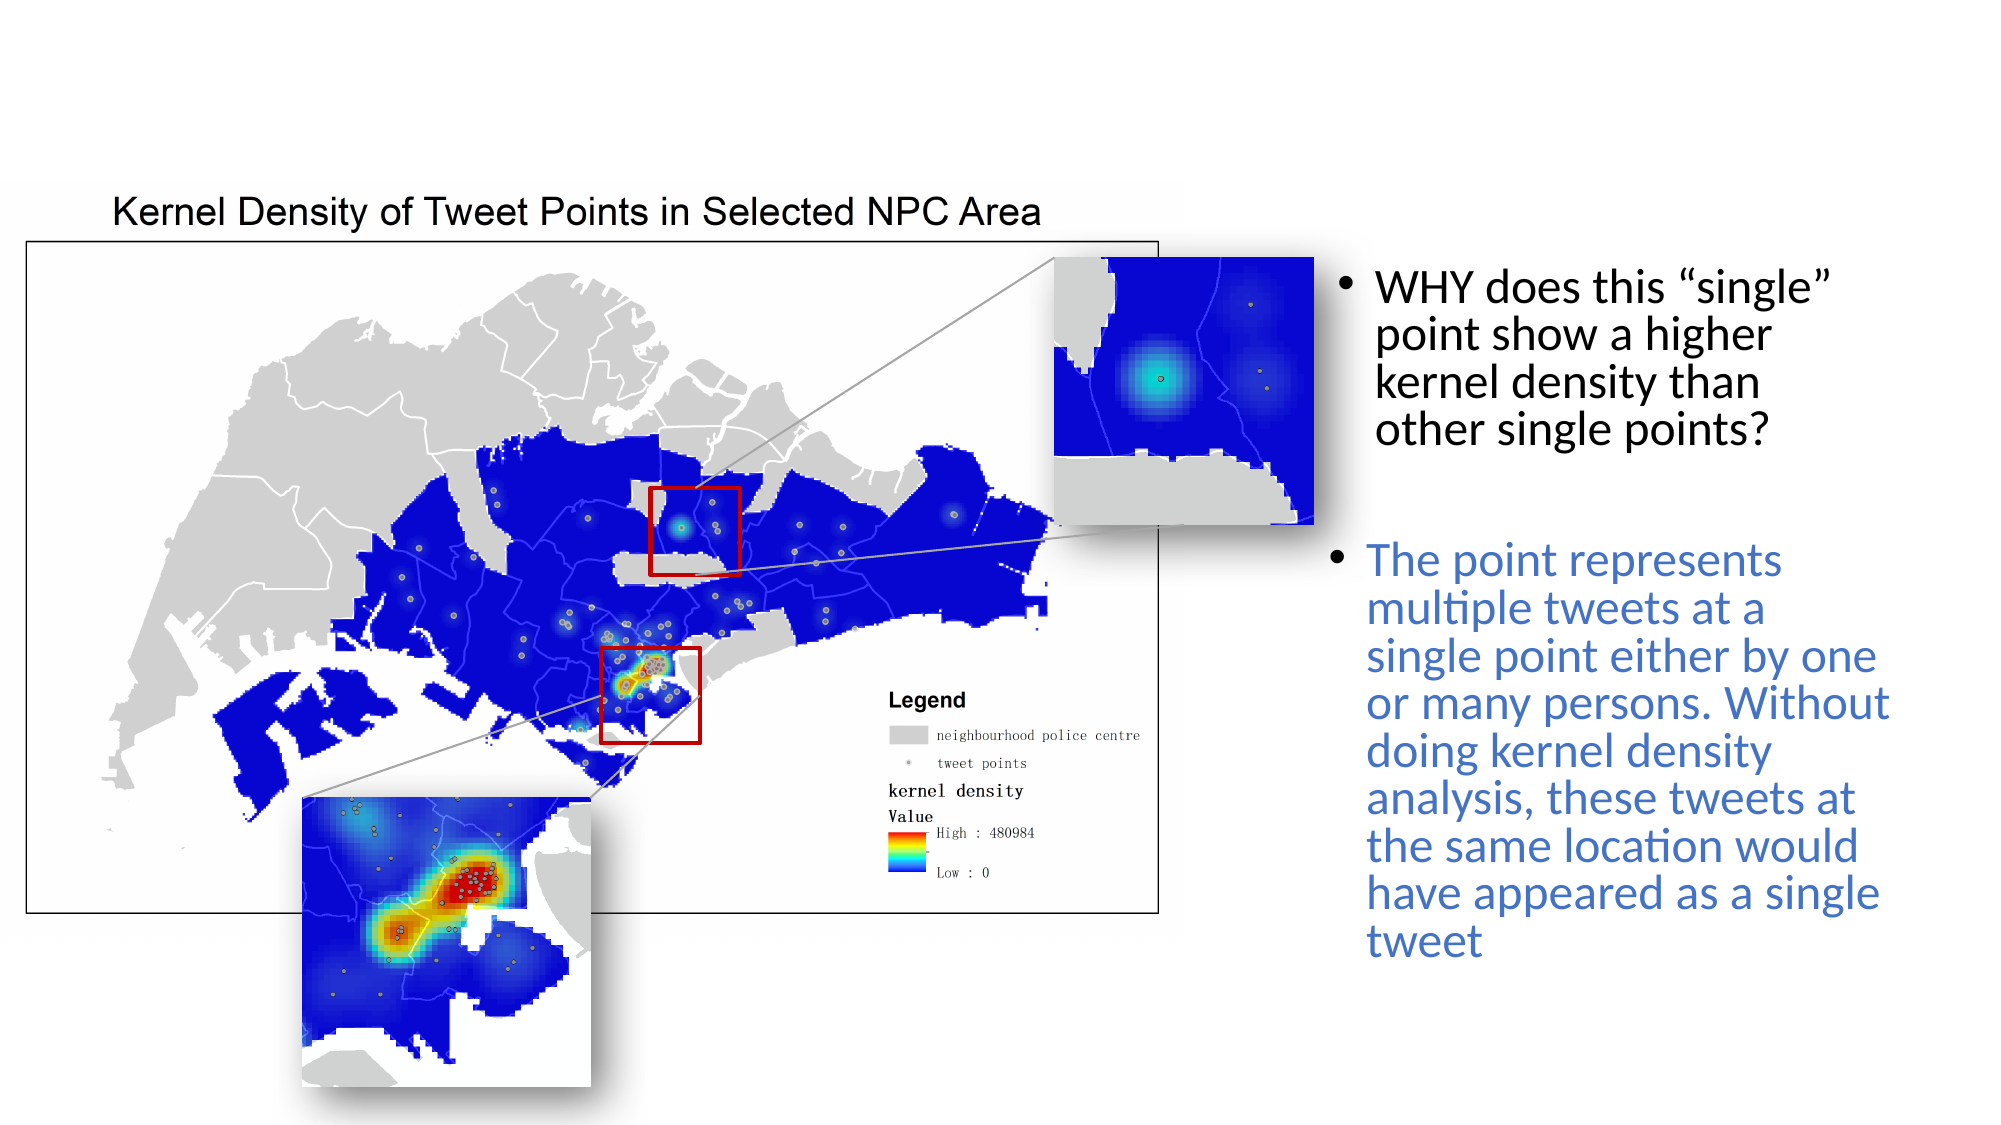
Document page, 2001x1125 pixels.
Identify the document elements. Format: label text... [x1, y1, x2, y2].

list WHY does this “single” point show a higher kernel density than other single points? [1322, 257, 1880, 525]
picture [0, 182, 1315, 1087]
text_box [695, 524, 1185, 576]
text_box The point represents multiple tweets at a single point either by one or many persons. Without doing kernel density analysis, these tweets at the same location would have appeared as a single tweet [1314, 531, 1906, 975]
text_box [589, 695, 701, 799]
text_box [302, 695, 588, 799]
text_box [695, 257, 1055, 489]
